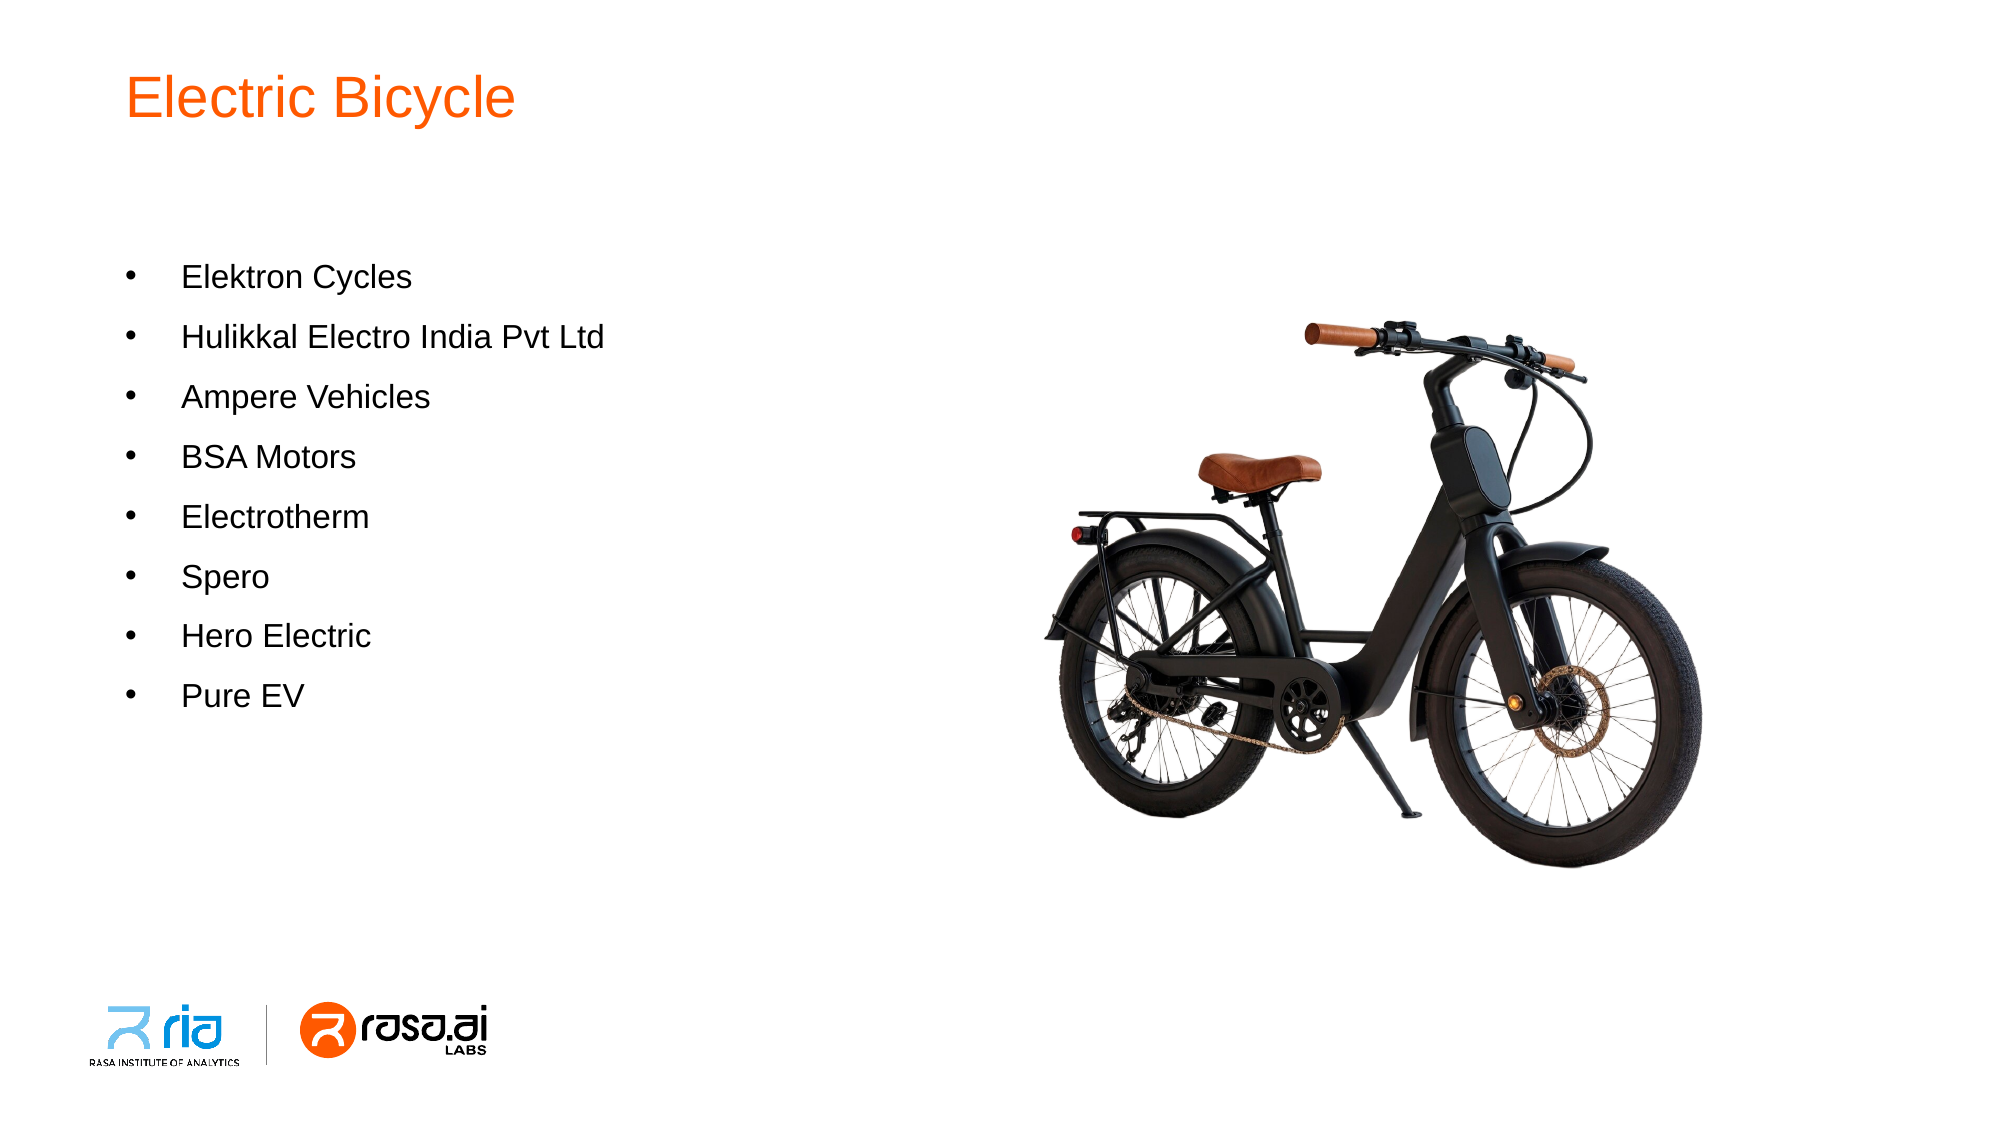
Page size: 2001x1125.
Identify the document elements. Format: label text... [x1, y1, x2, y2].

picture [78, 992, 250, 1078]
title Electric Bicycle [125, 59, 969, 131]
picture [975, 16, 1791, 1066]
list Elektron Cycles Hulikkal Electro India Pvt Ltd Ampere Vehicles BSA Motors Electrotherm Spero Hero Electric Pure EV [125, 235, 969, 834]
